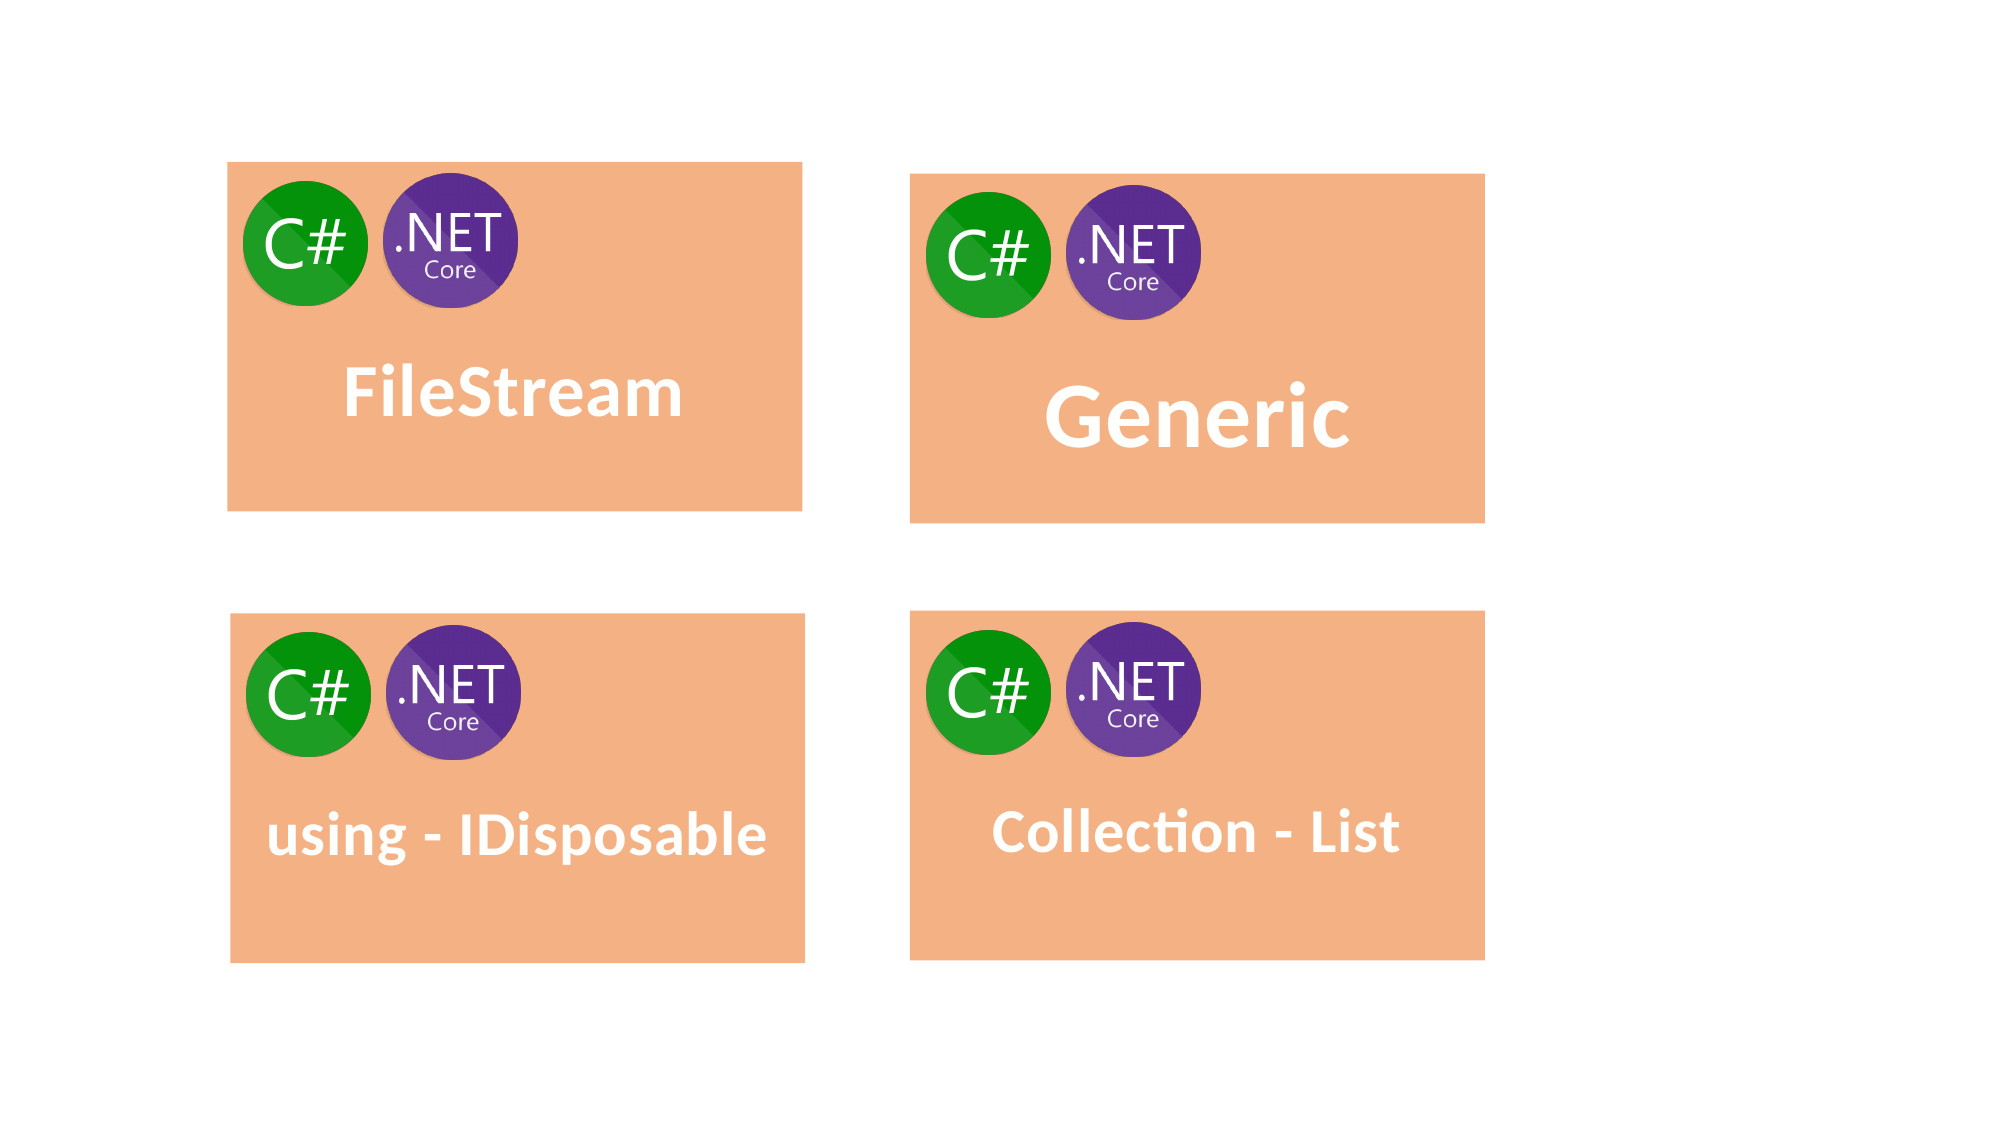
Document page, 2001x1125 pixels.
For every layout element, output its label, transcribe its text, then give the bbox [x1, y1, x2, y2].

picture [926, 192, 1051, 318]
text_box FileStream [227, 333, 803, 439]
text_box [909, 474, 1485, 524]
text_box [230, 613, 806, 785]
text_box Generic [909, 345, 1485, 474]
picture [926, 630, 1051, 755]
text_box [909, 173, 1485, 345]
text_box [227, 439, 803, 512]
text_box [909, 610, 1485, 782]
text_box [227, 161, 803, 333]
text_box using - IDisposable [230, 785, 806, 876]
text_box [230, 876, 806, 964]
picture [246, 632, 371, 758]
text_box [909, 873, 1485, 961]
picture [1066, 185, 1201, 320]
picture [1066, 622, 1201, 757]
text_box Collection - List [909, 782, 1485, 873]
picture [383, 173, 518, 308]
picture [386, 625, 521, 760]
picture [243, 181, 368, 306]
